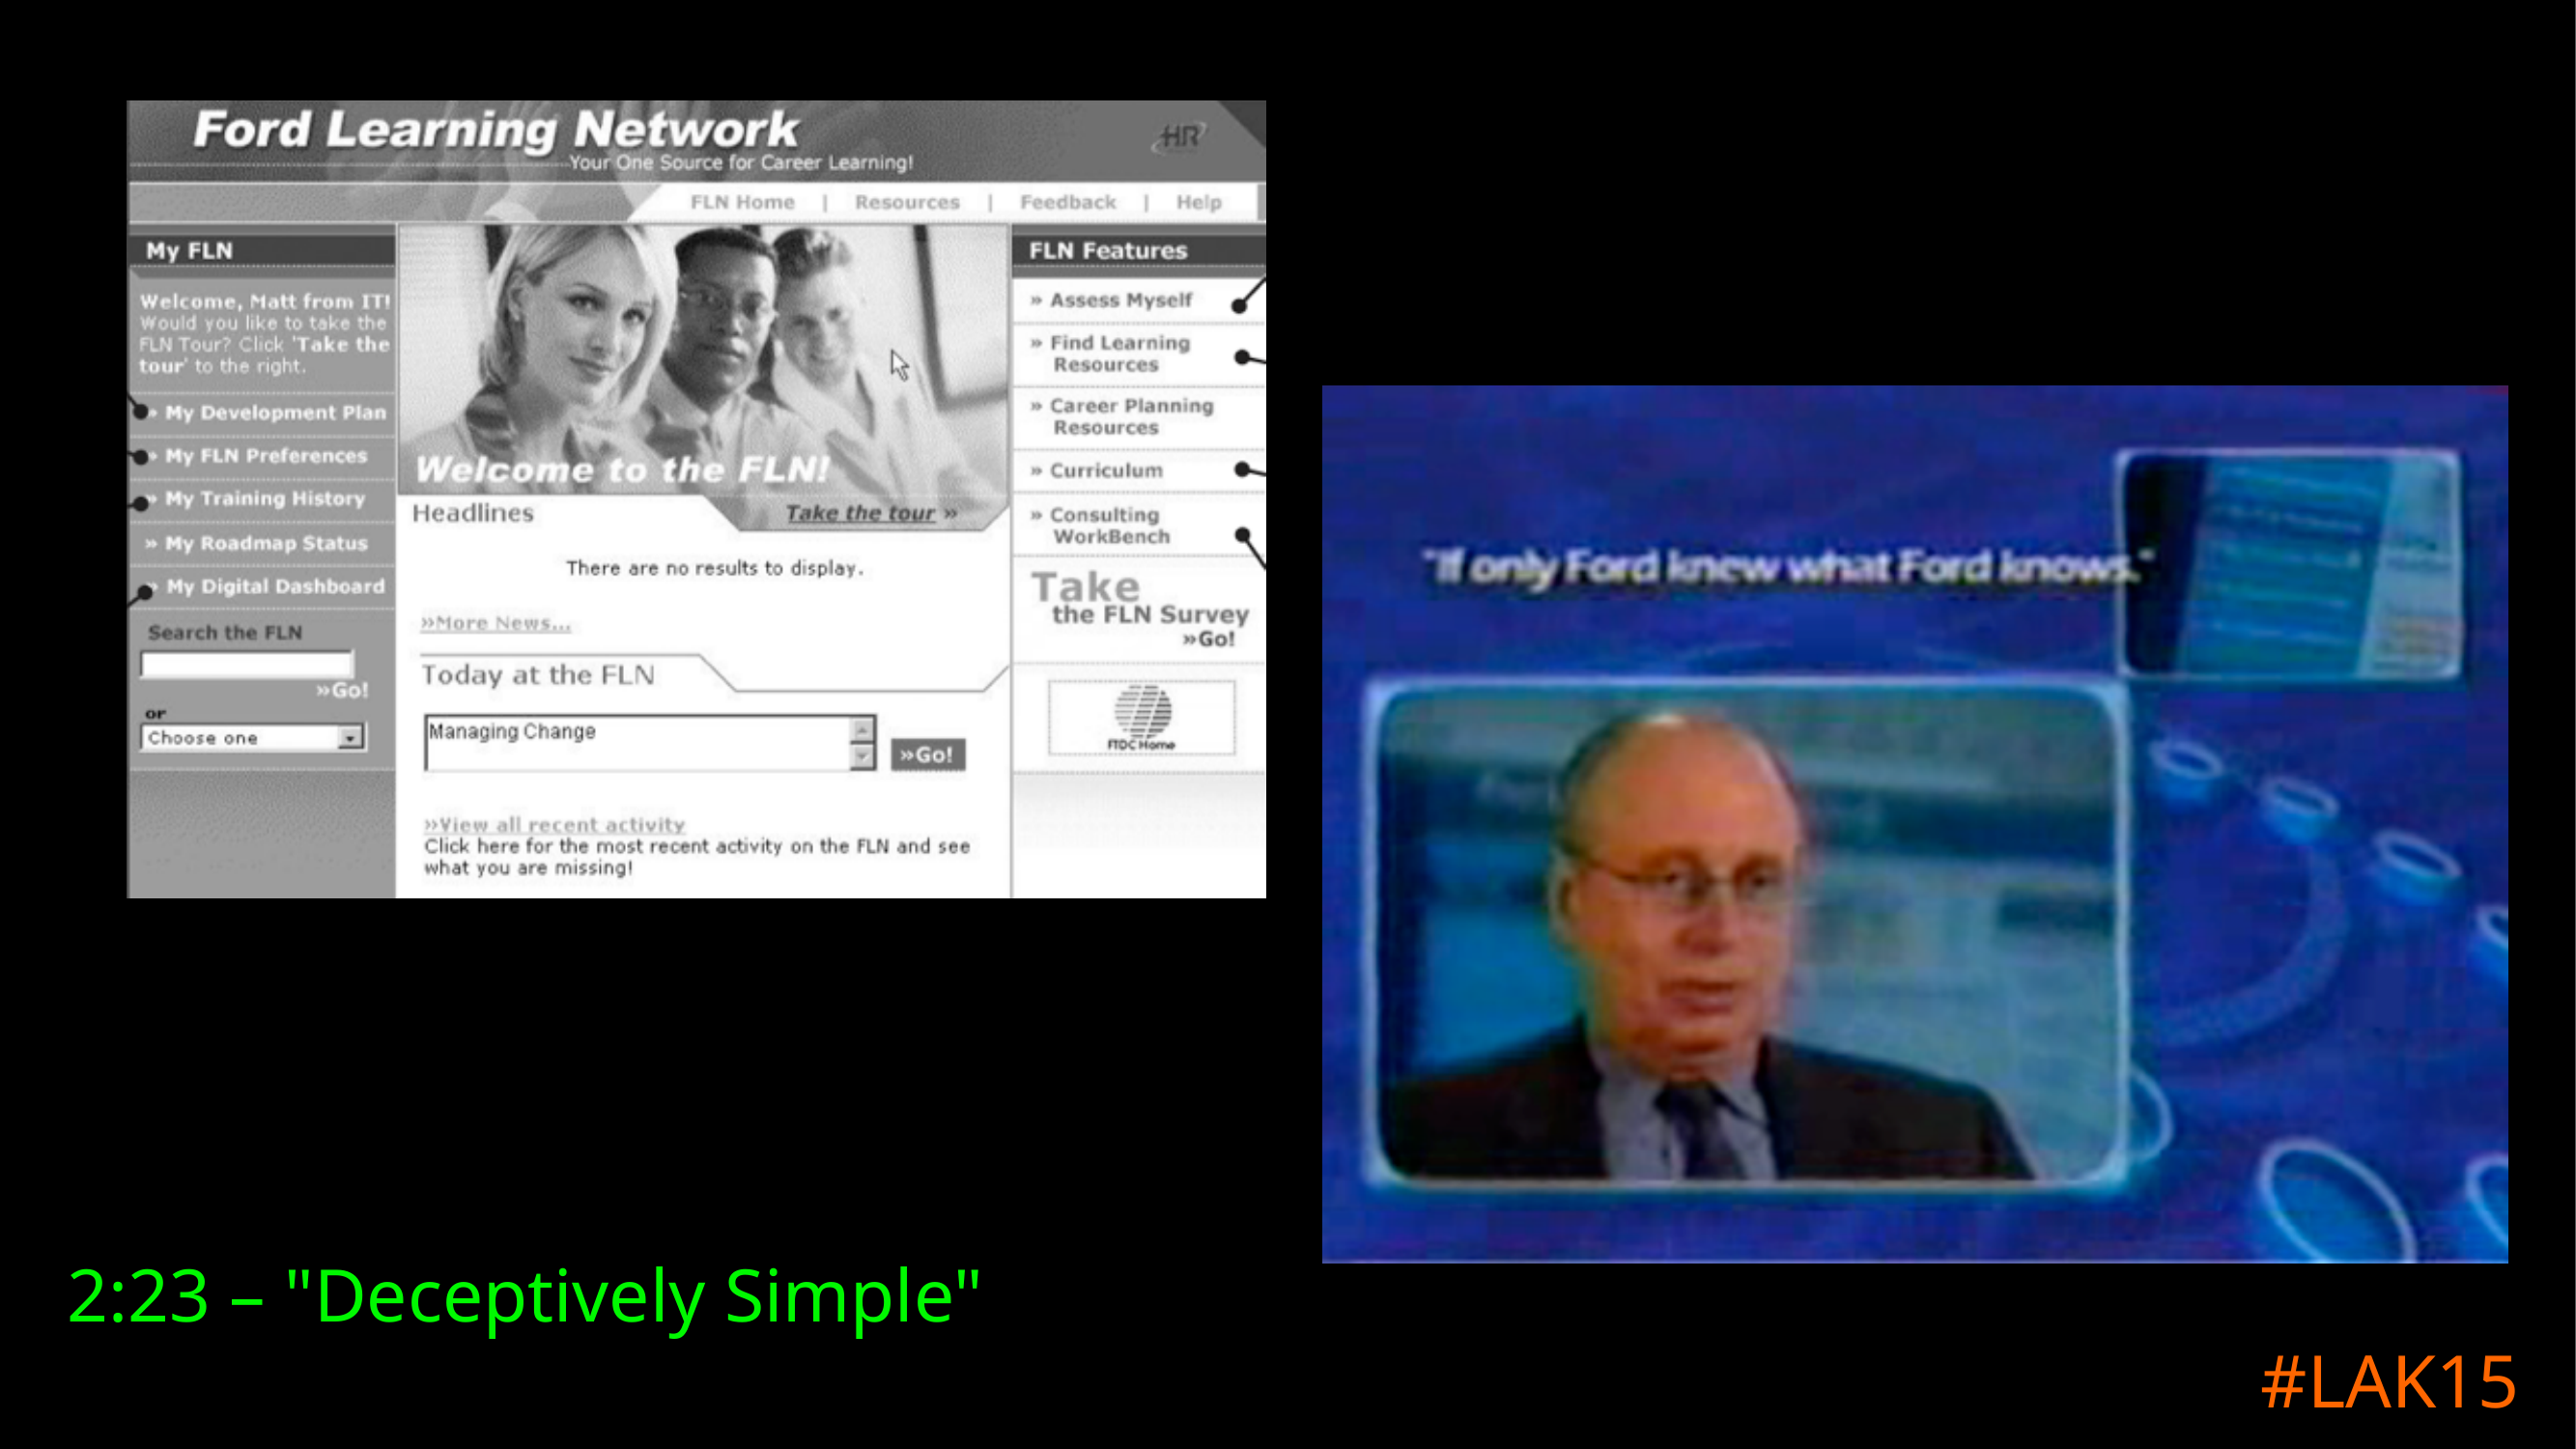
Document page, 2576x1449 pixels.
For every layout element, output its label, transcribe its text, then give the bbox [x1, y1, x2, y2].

picture [127, 99, 1266, 898]
text_box #LAK15 [2252, 1326, 2529, 1431]
picture [1322, 385, 2508, 1264]
text_box 2:23 – "Deceptively Simple" [40, 1241, 993, 1345]
